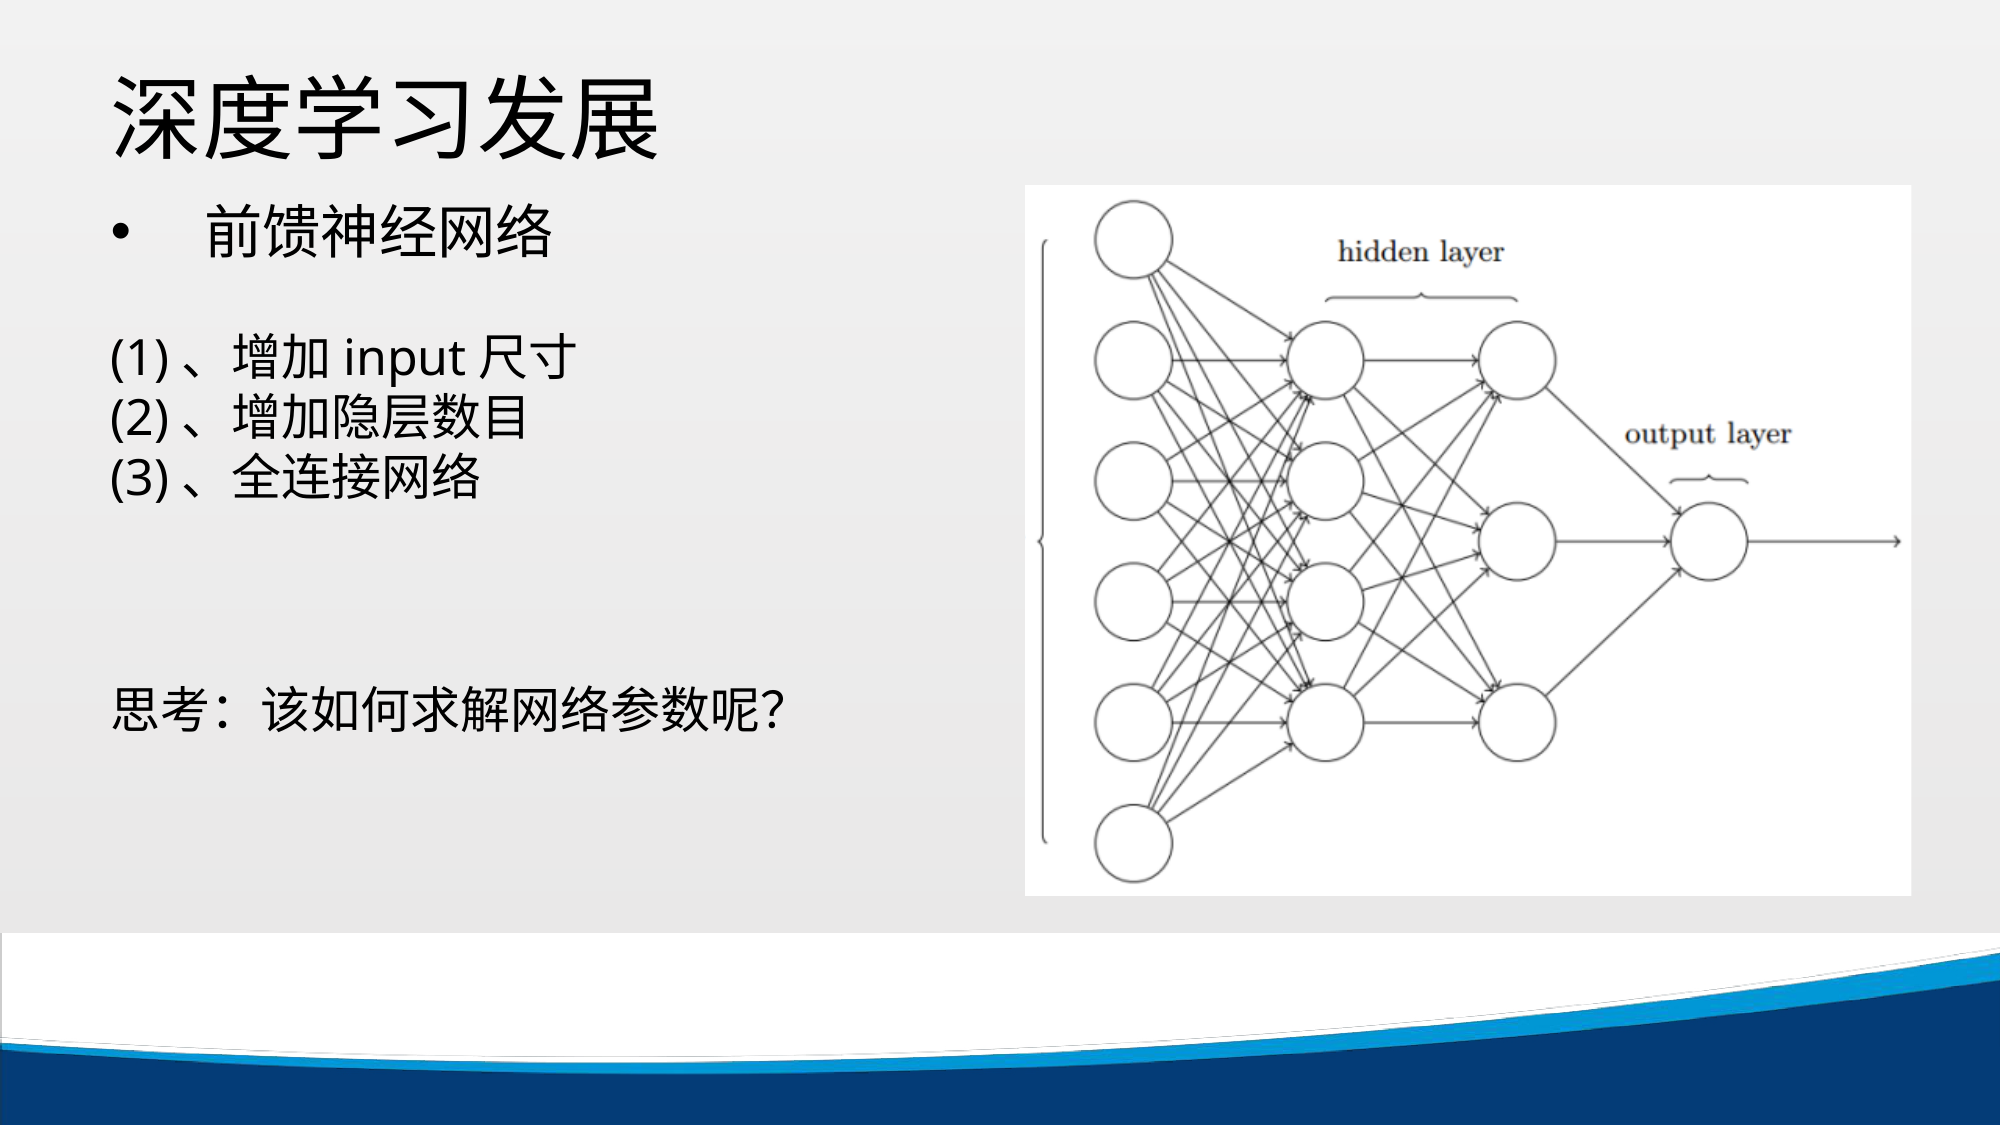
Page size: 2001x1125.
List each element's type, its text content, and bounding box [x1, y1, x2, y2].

picture [1025, 185, 1912, 896]
picture [0, 933, 2000, 1063]
text_box 思考：该如何求解网络参数呢？ [95, 670, 930, 746]
picture [0, 980, 2000, 1125]
text_box 深度学习发展 前馈神经网络 (1)、增加input尺寸 (2)、增加隐层数目 (3)、全连接网络 [95, 53, 1956, 573]
